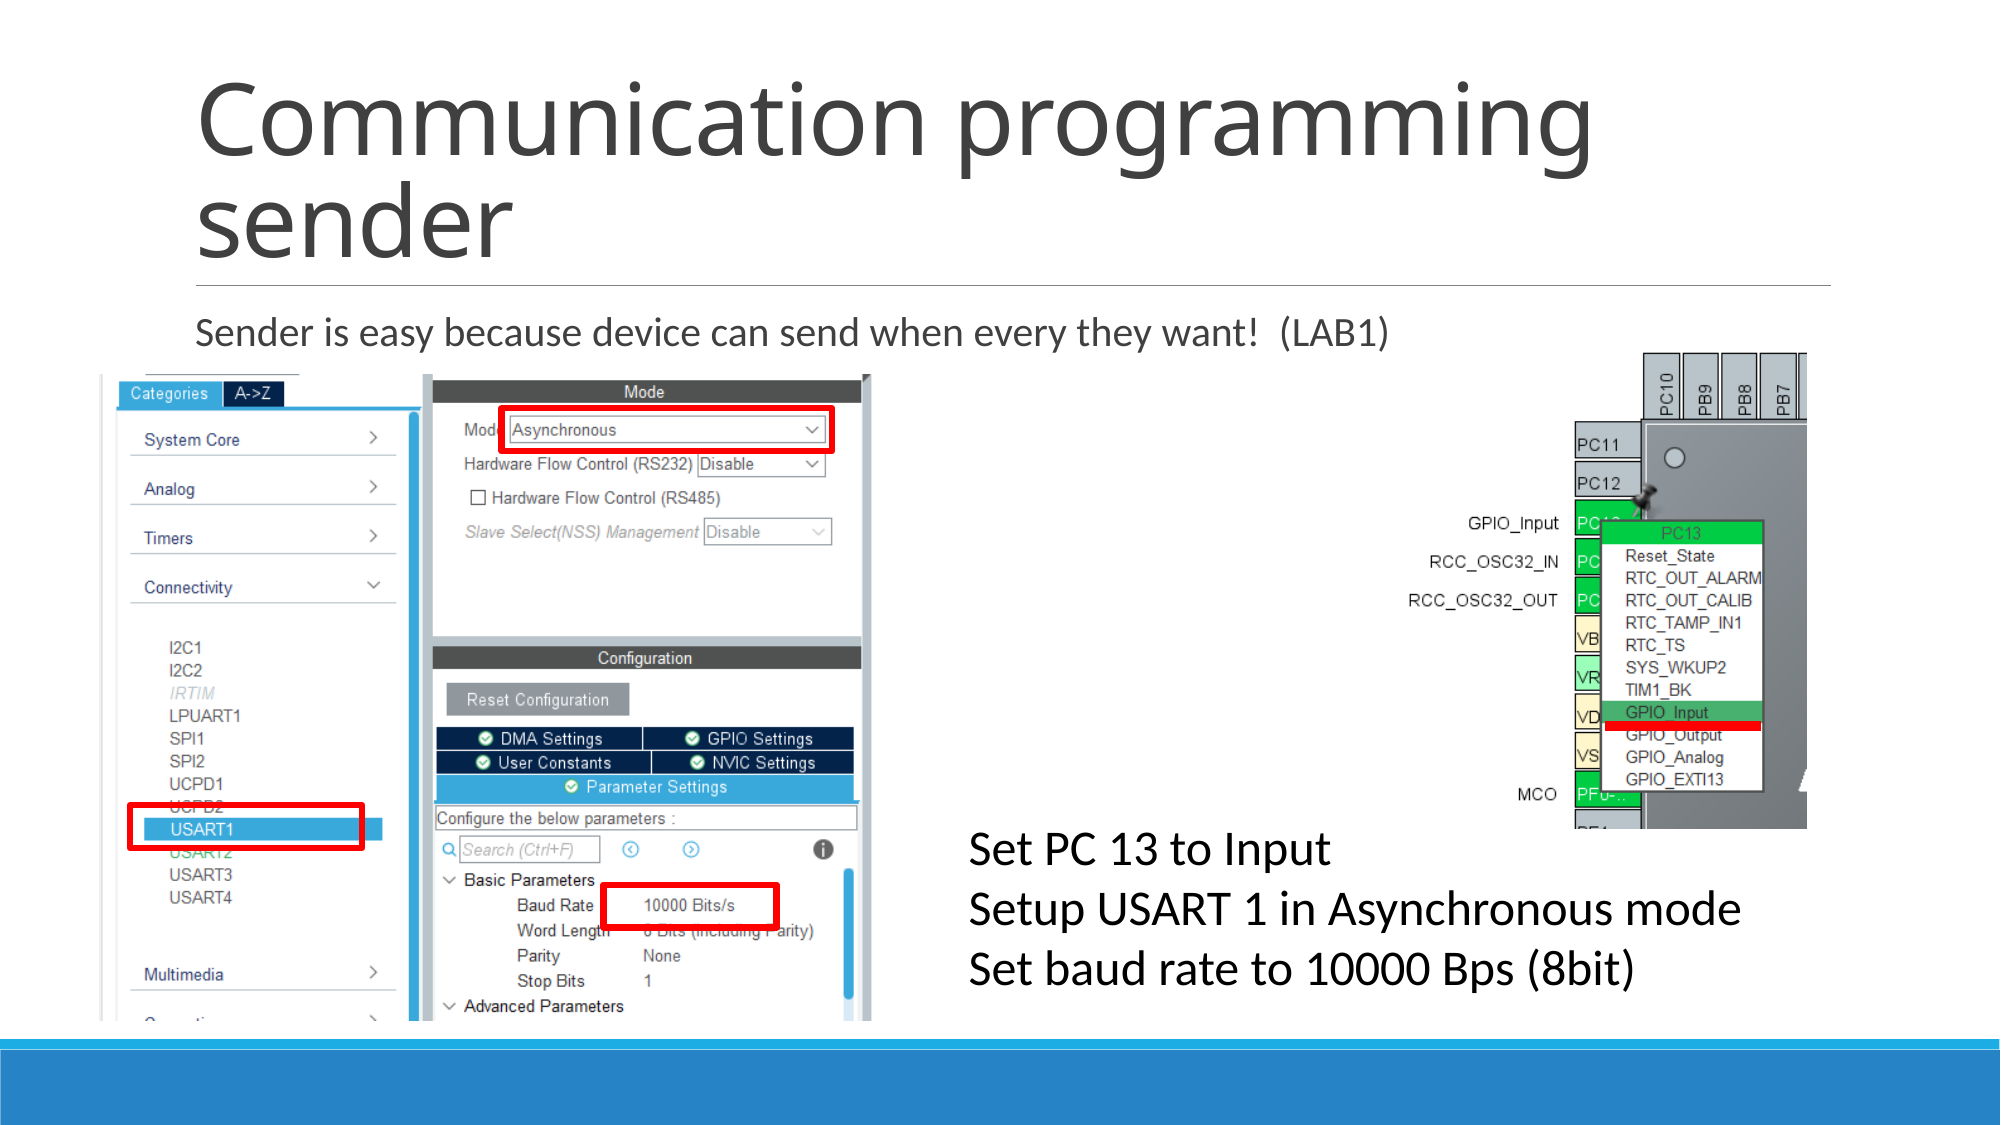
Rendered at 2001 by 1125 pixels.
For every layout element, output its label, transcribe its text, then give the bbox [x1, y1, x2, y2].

picture [1403, 335, 1808, 830]
picture [99, 373, 875, 1021]
list Sender is easy because device can send when every they want! (LAB1) [180, 302, 1830, 963]
title Communication programming sender [180, 47, 1830, 285]
text_box Set PC 13 to Input Setup USART 1 in Asynchronous mode Set baud rate to 10000 Bps (8bit) [954, 808, 1758, 1004]
